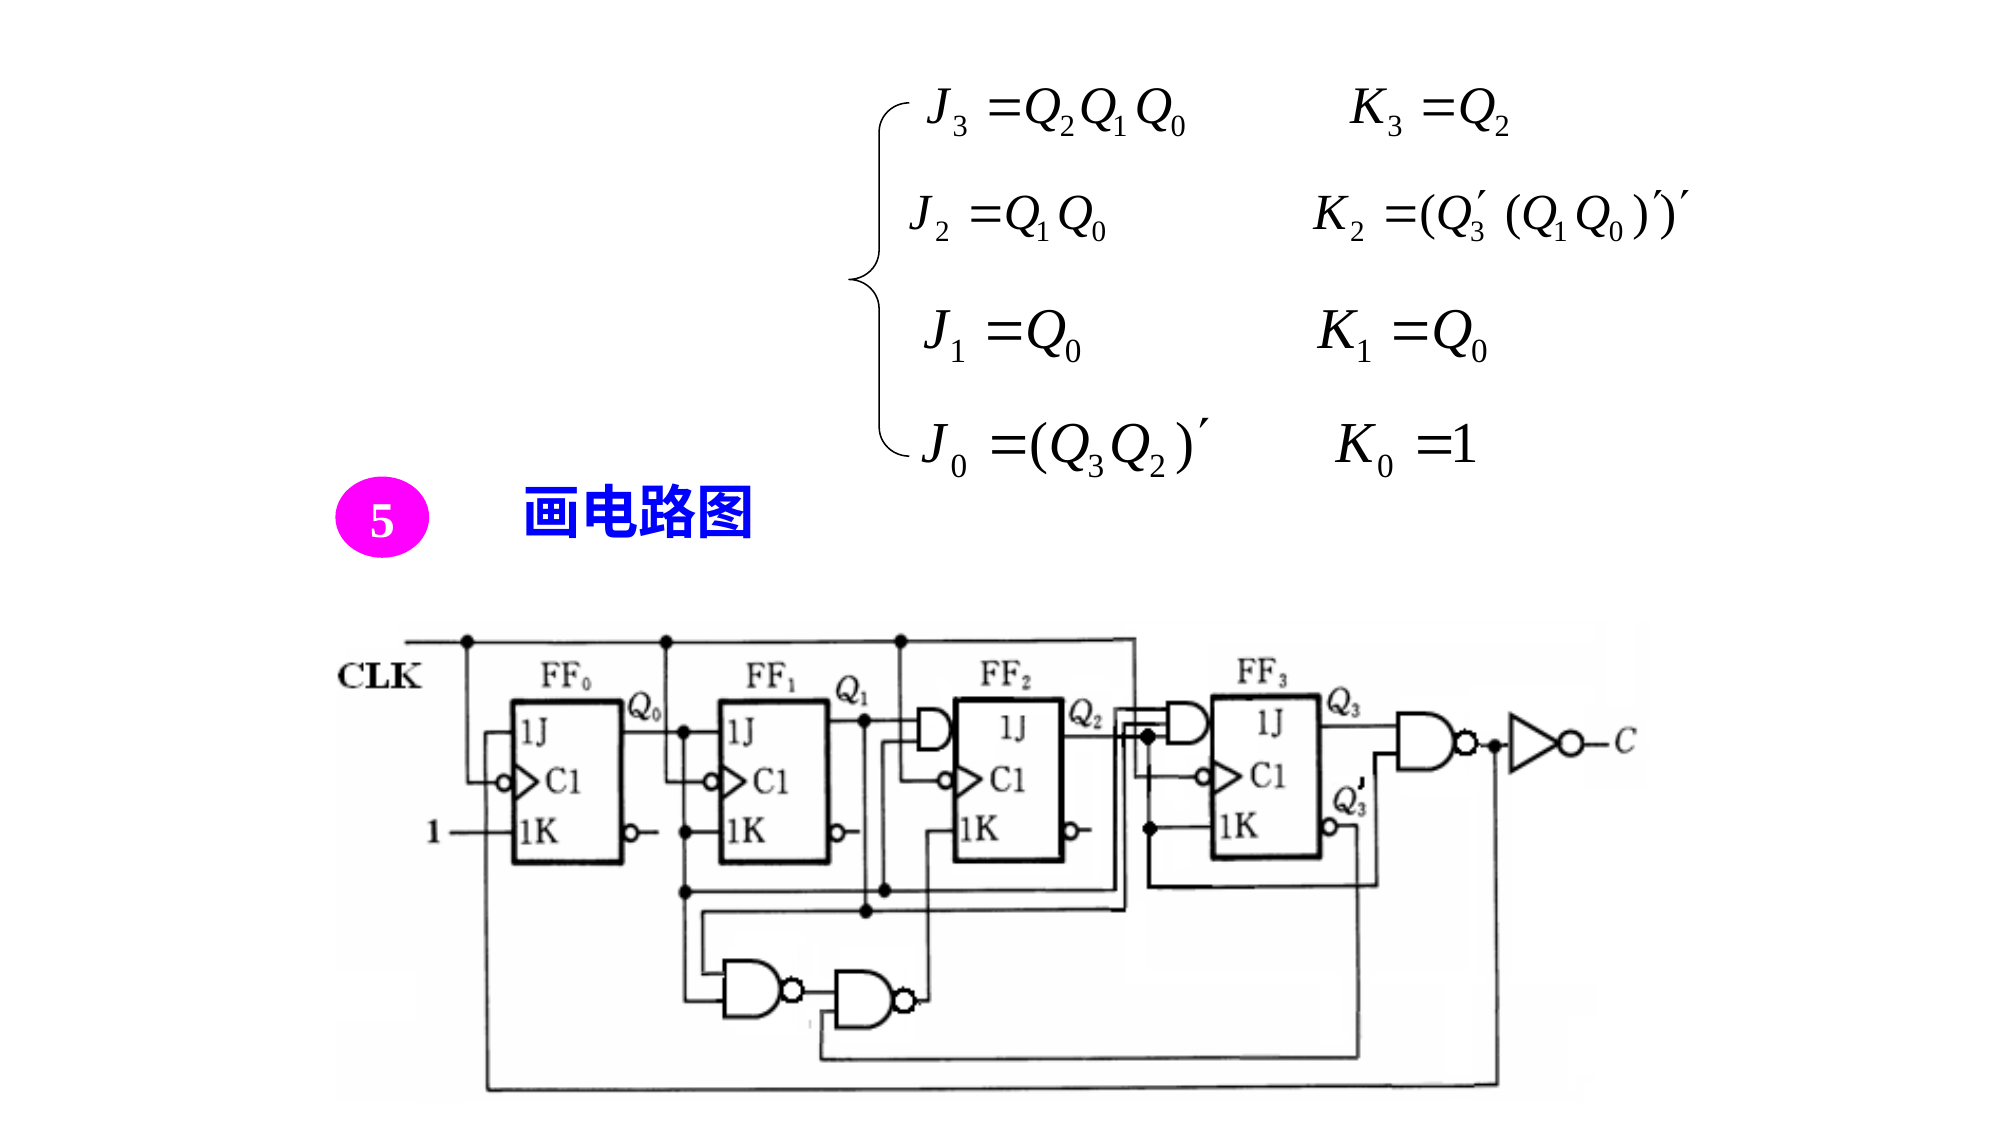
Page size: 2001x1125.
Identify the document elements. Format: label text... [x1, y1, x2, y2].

picture [326, 621, 1650, 1103]
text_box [834, 66, 1697, 492]
text_box 5 [338, 479, 427, 555]
text_box 画电路图 [444, 467, 833, 553]
